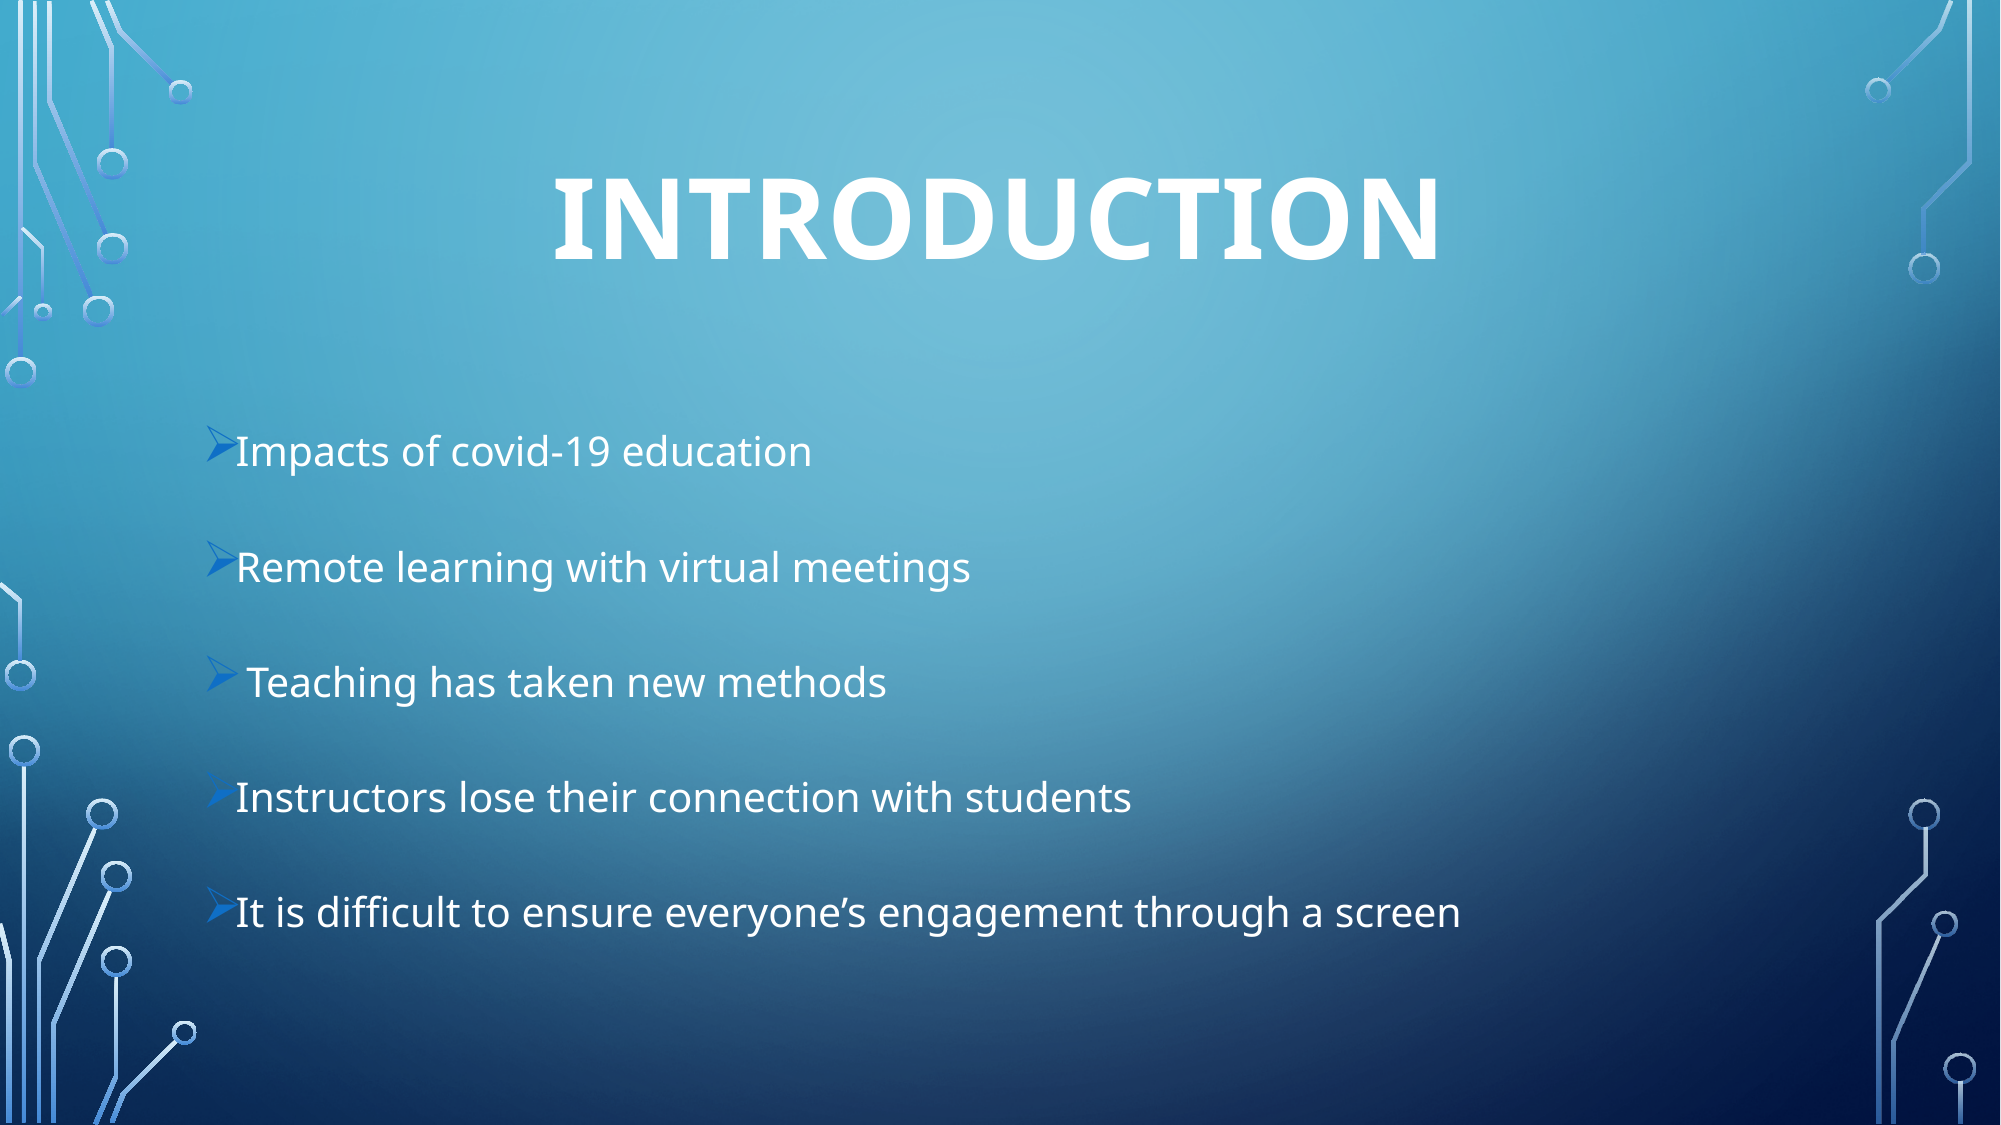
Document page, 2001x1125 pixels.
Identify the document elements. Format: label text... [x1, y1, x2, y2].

title Introduction [187, 101, 1813, 344]
list Impacts of covid-19 education Remote learning with virtual meetings Teaching has taken new methods Instructors lose their connection with students It is difficult to ensure everyone’s engagement through a screen [187, 369, 1813, 950]
